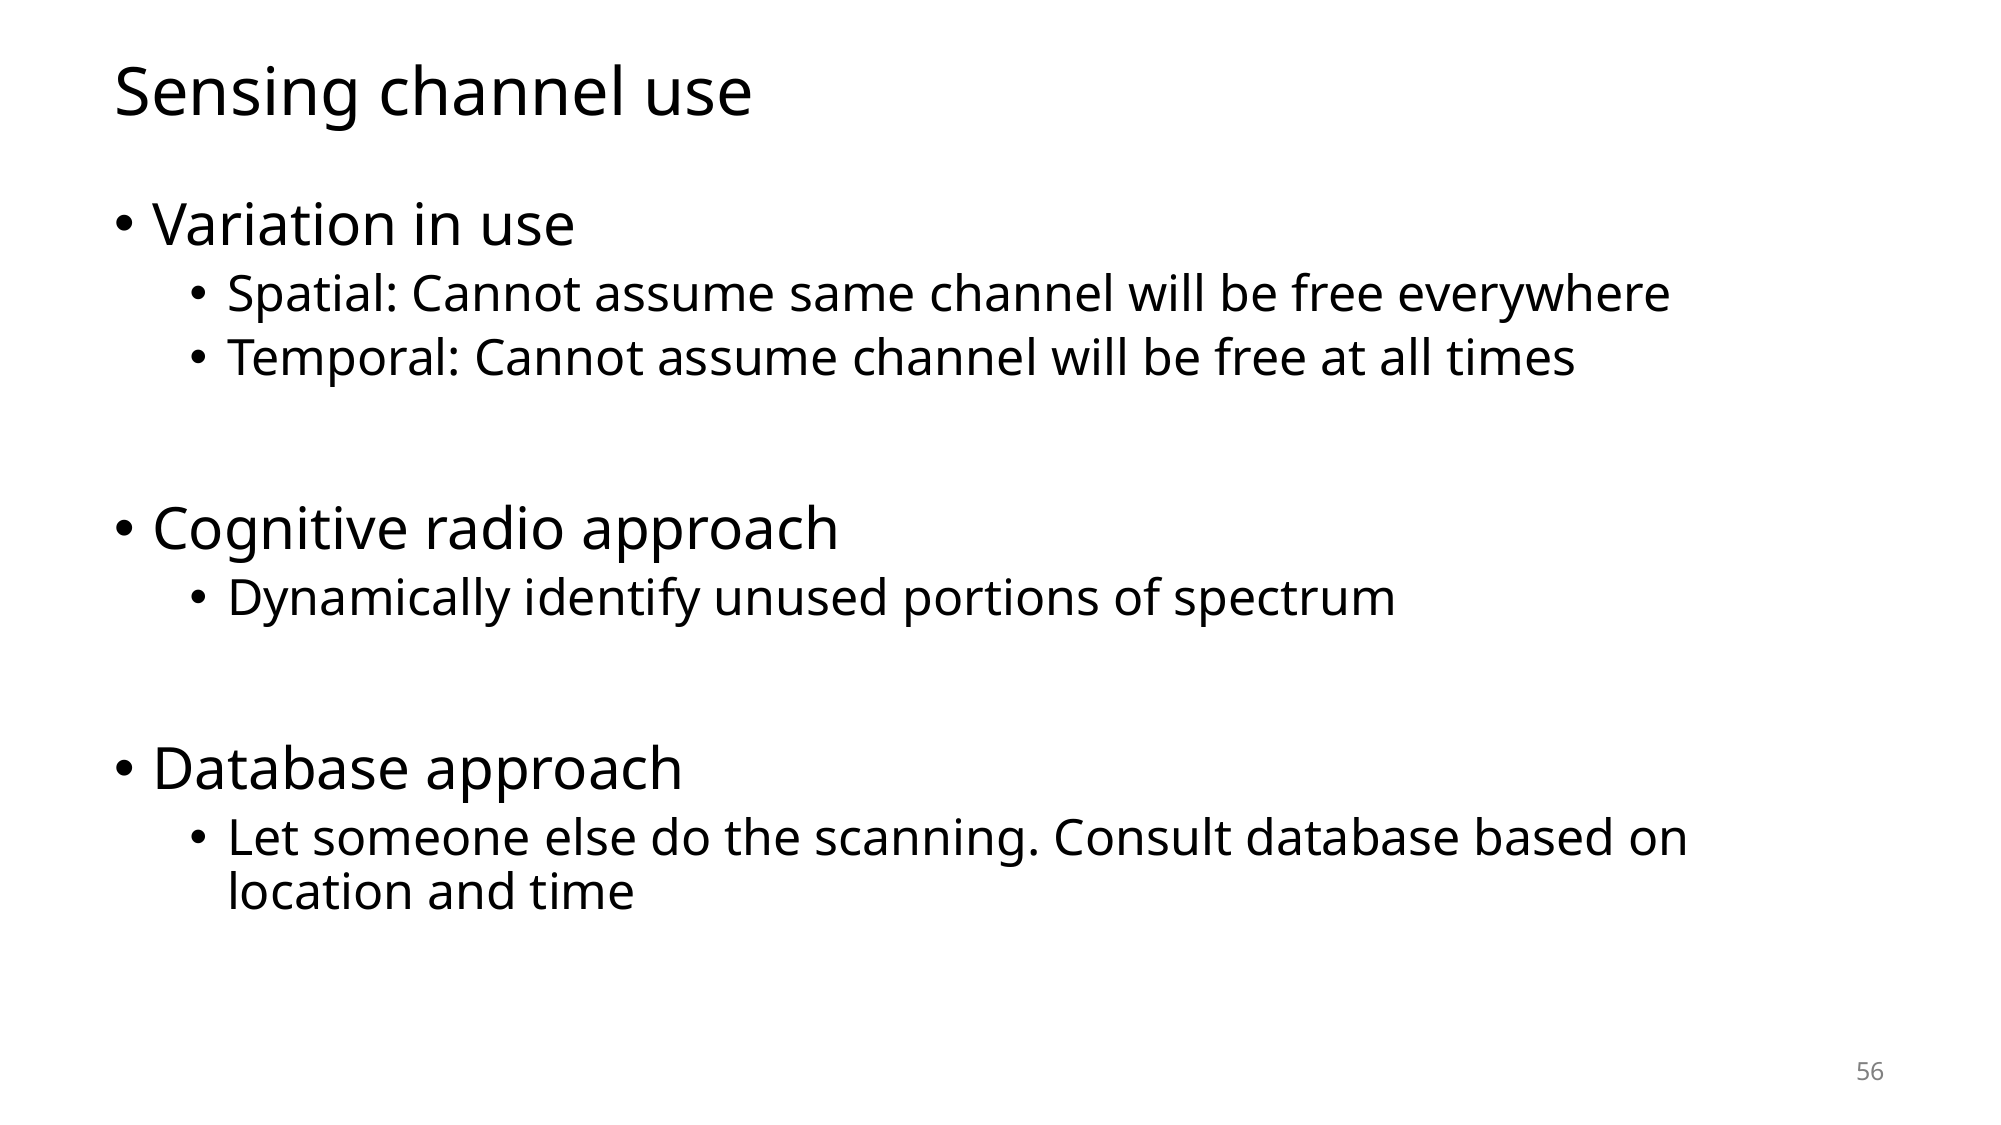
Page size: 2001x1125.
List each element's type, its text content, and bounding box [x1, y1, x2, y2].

title Sensing channel use [99, 37, 1900, 150]
list Variation in use Spatial: Cannot assume same channel will be free everywhere Temporal: Cannot assume channel will be free at all times Cognitive radio approach Dynamically identify unused portions of spectrum Database approach Let someone else do the scanning. Consult database based on location and time [99, 187, 1900, 1013]
slide_number 56 [1749, 1042, 1900, 1103]
